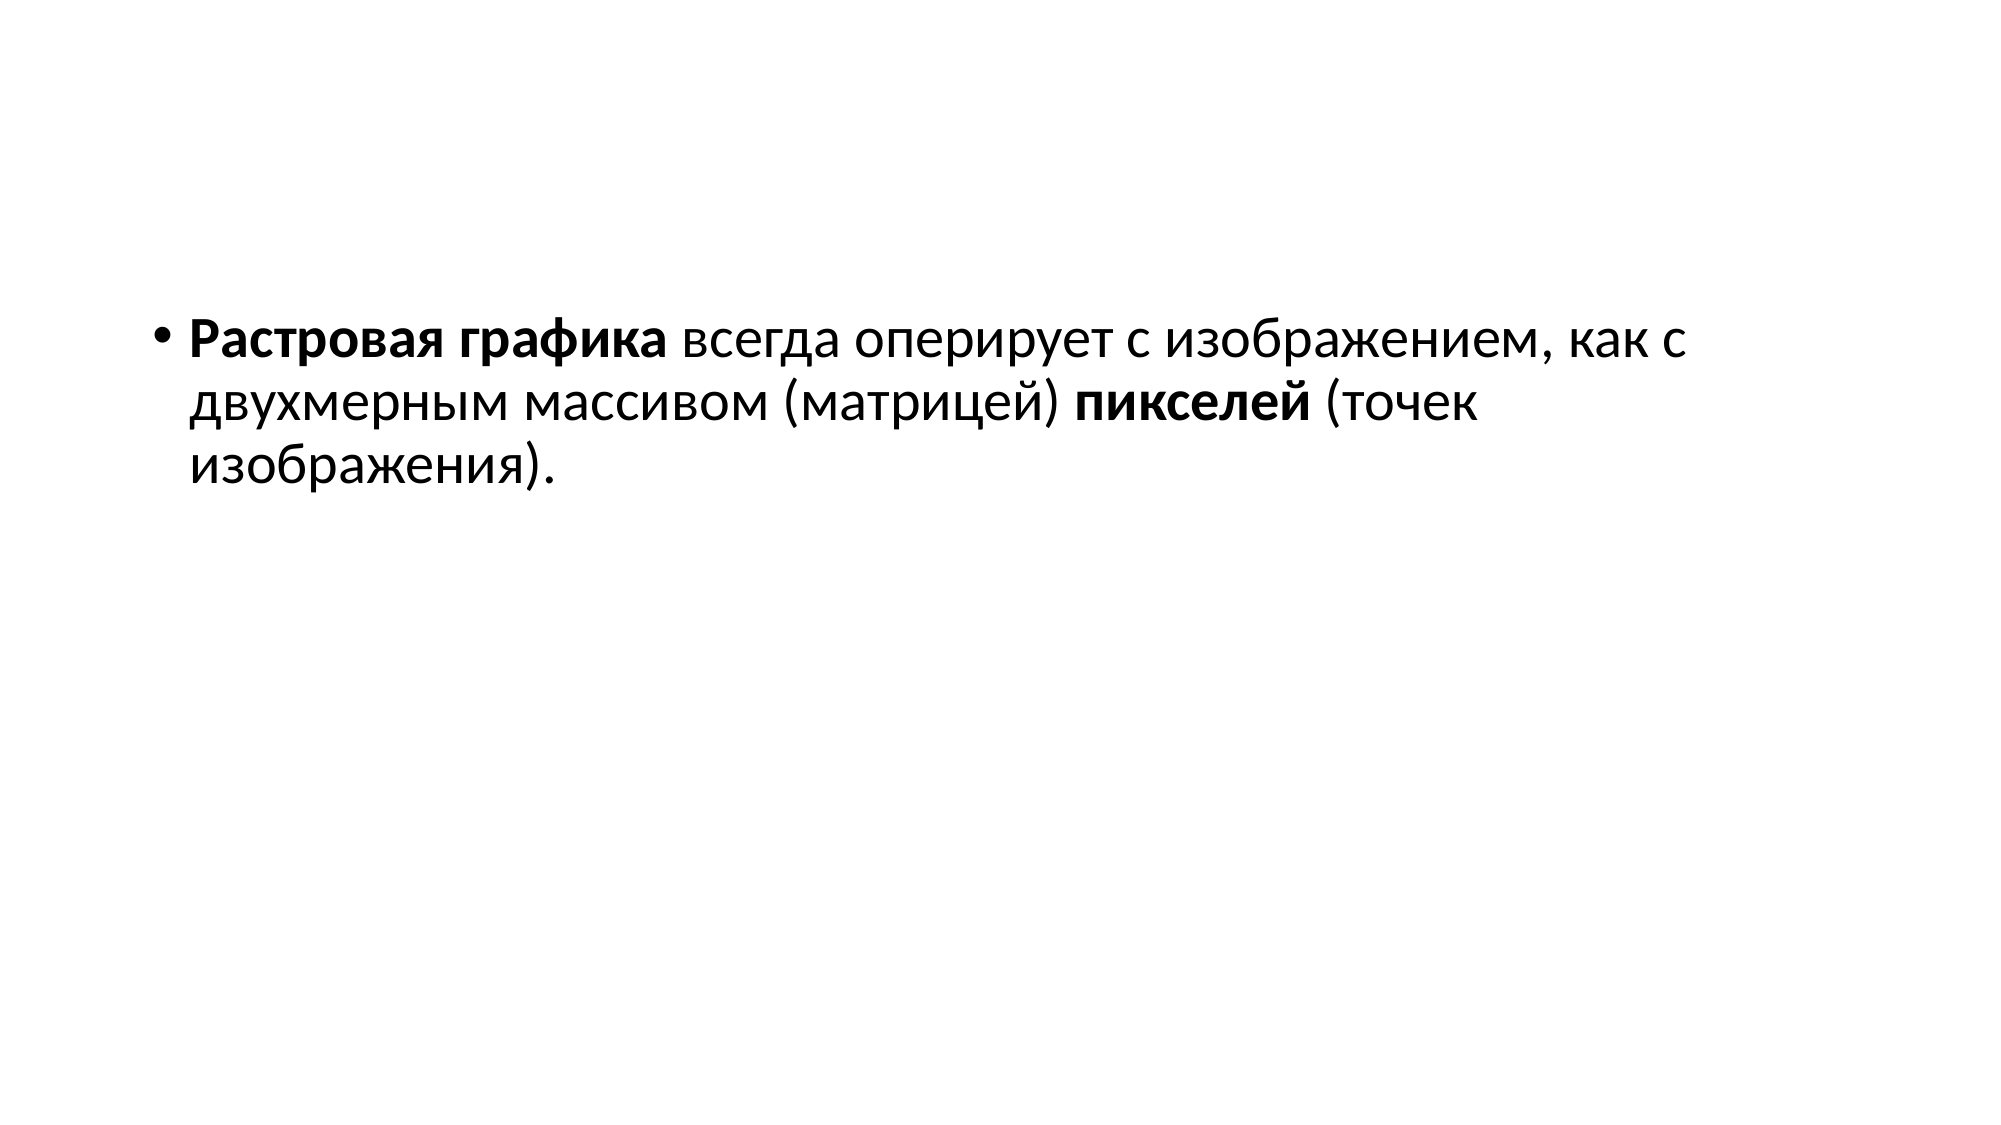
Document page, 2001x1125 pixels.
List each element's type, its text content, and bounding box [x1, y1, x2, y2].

list Растровая графика всегда оперирует с изображением, как с двухмерным массивом (матрицей) пикселей (точек изображения). [137, 299, 1863, 1014]
